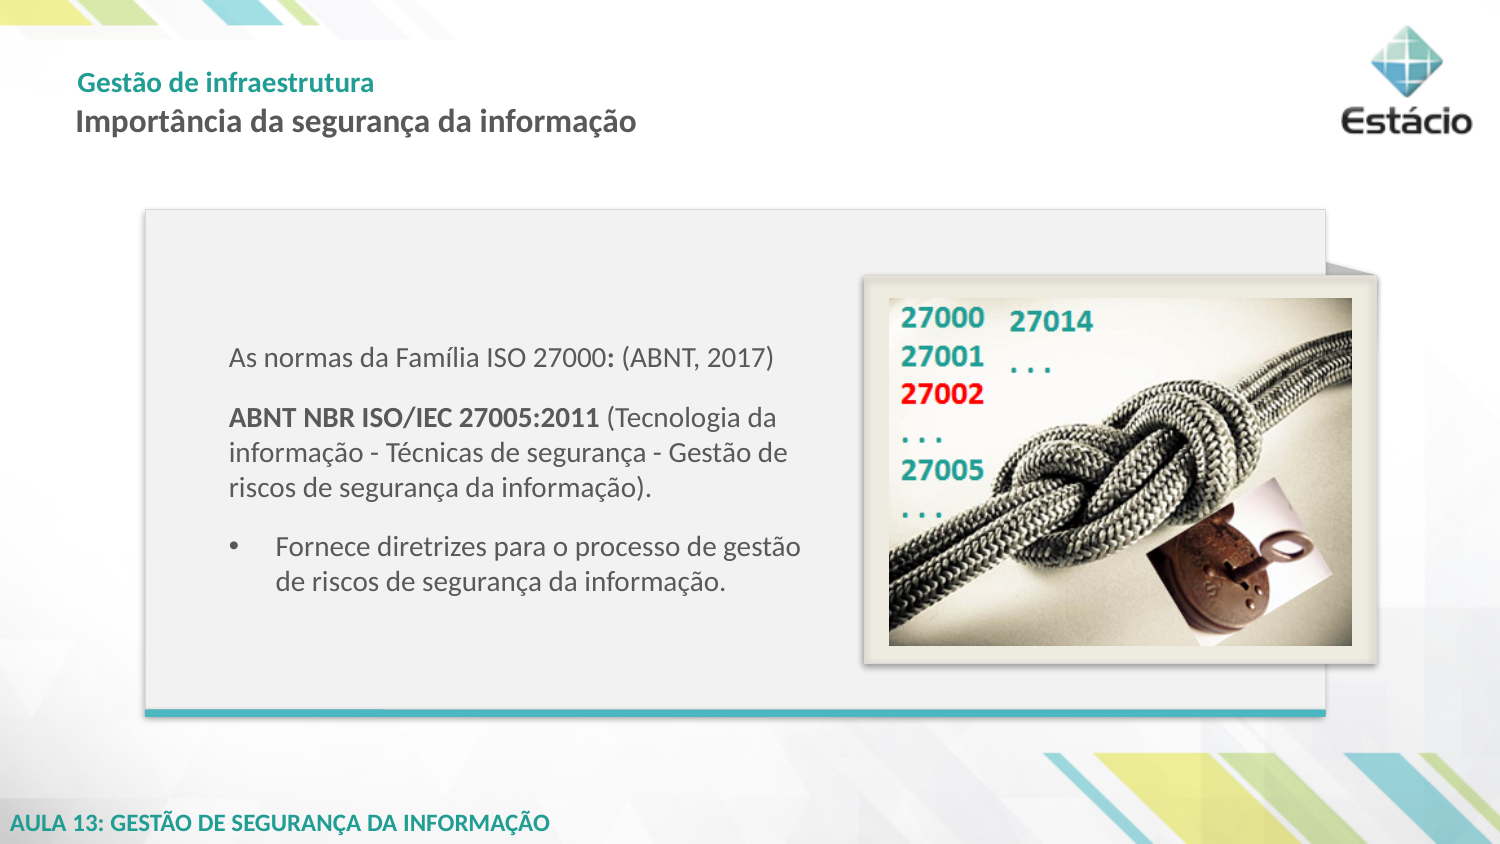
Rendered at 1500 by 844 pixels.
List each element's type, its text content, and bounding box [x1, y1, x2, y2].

text_box [144, 209, 1326, 708]
text_box As normas da Família ISO 27000: (ABNT, 2017) ABNT NBR ISO/IEC 27005:2011 (Tecnologia da informação - Técnicas de segurança - Gestão de riscos de segurança da informação). Fornece diretrizes para o processo de gestão de riscos de segurança da informação. [214, 330, 826, 606]
text_box Importância da segurança da informação [60, 92, 721, 147]
picture [0, 0, 1500, 844]
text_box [864, 275, 1377, 664]
text_box [144, 708, 1327, 718]
text_box [1331, 262, 1371, 273]
